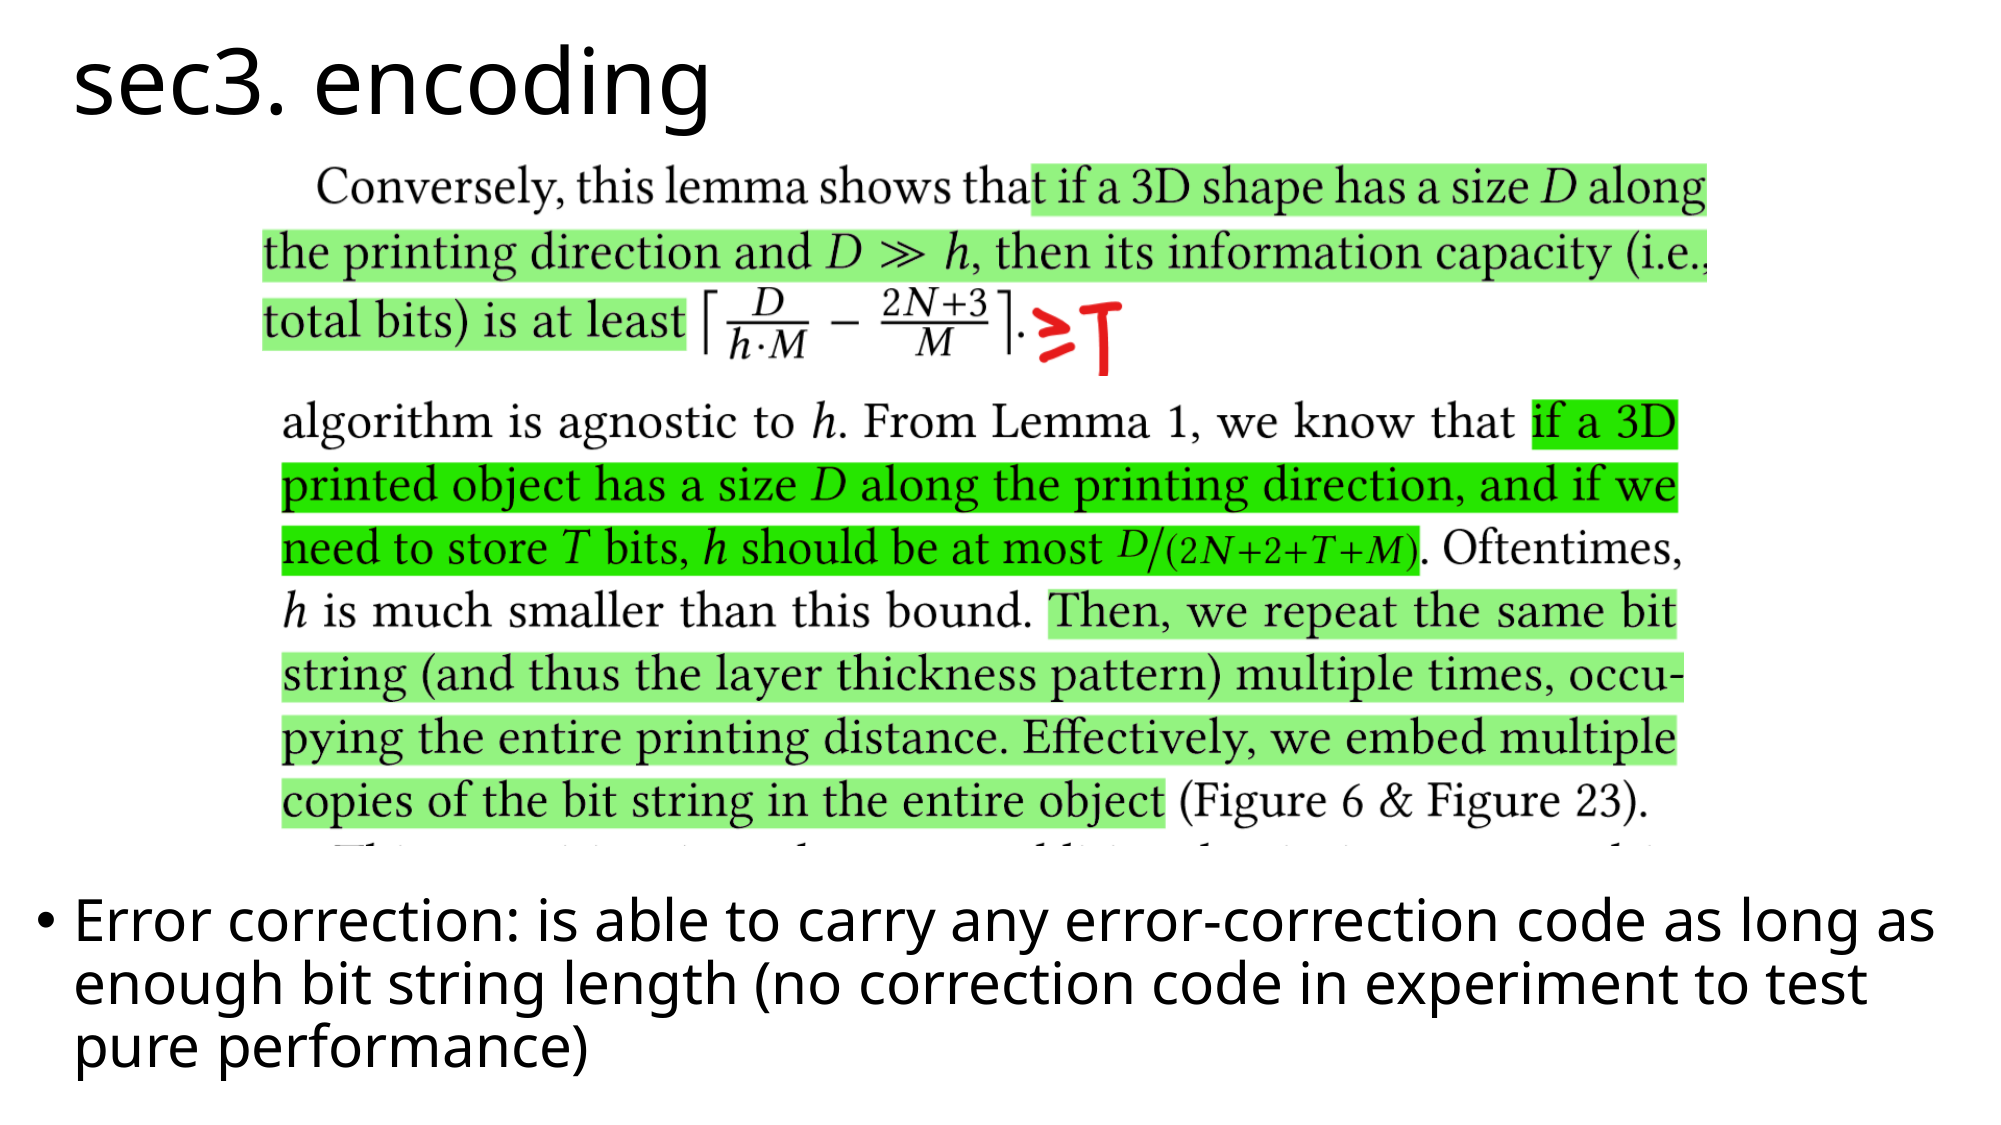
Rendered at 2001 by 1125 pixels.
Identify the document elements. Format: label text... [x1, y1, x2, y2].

text_box sec3. encoding [57, 0, 1830, 194]
picture [270, 390, 1684, 846]
picture [247, 145, 1707, 376]
list Error correction: is able to carry any error-correction code as long as enough bit string length (no correction code in experiment to test pure performance) [20, 883, 1980, 1121]
